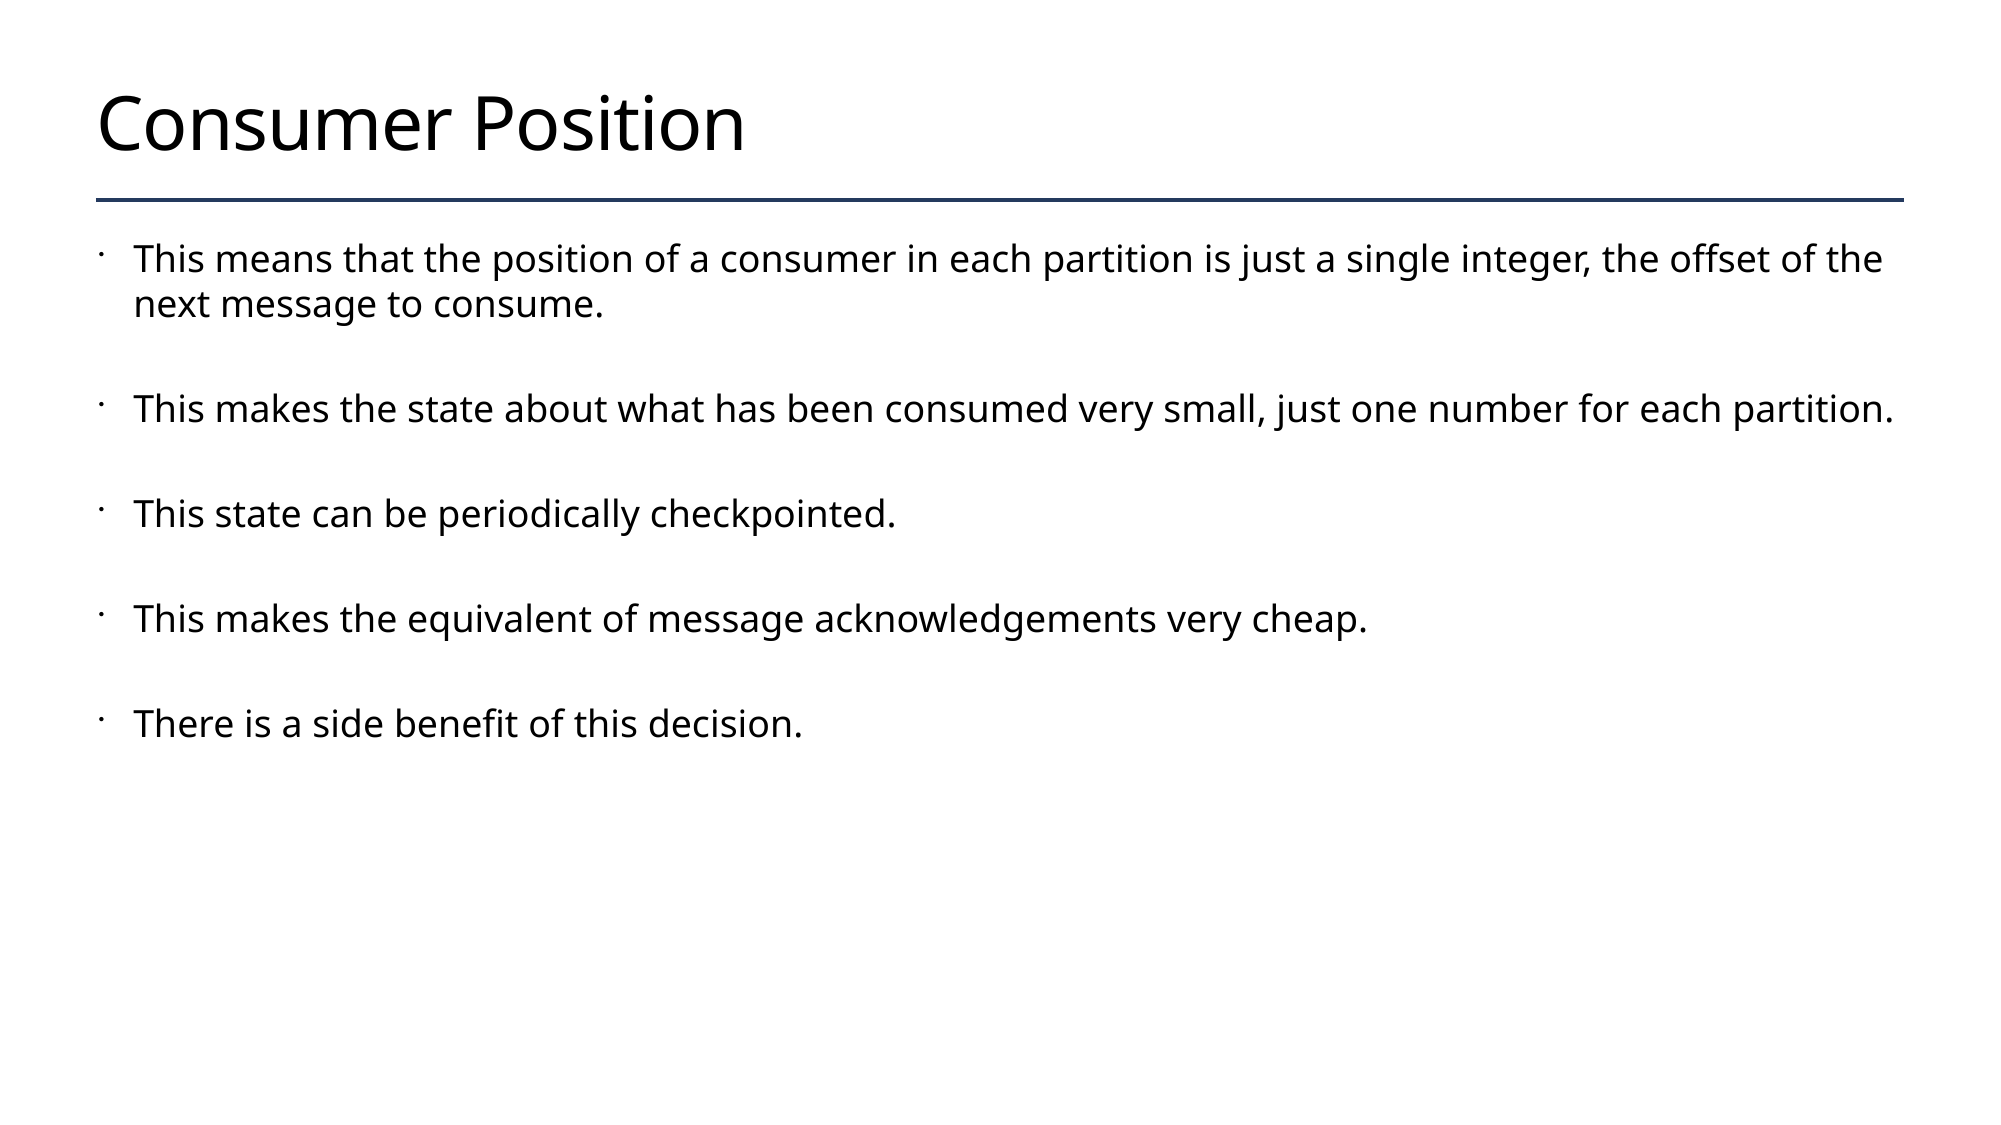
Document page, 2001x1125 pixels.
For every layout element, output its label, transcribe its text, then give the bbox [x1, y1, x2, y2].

title Consumer Position [96, 75, 1904, 166]
list This means that the position of a consumer in each partition is just a single integer, the offset of the next message to consume. This makes the state about what has been consumed very small, just one number for each partition. This state can be periodically checkpointed. This makes the equivalent of message acknowledgements very cheap. There is a side benefit of this decision. [95, 235, 1904, 817]
